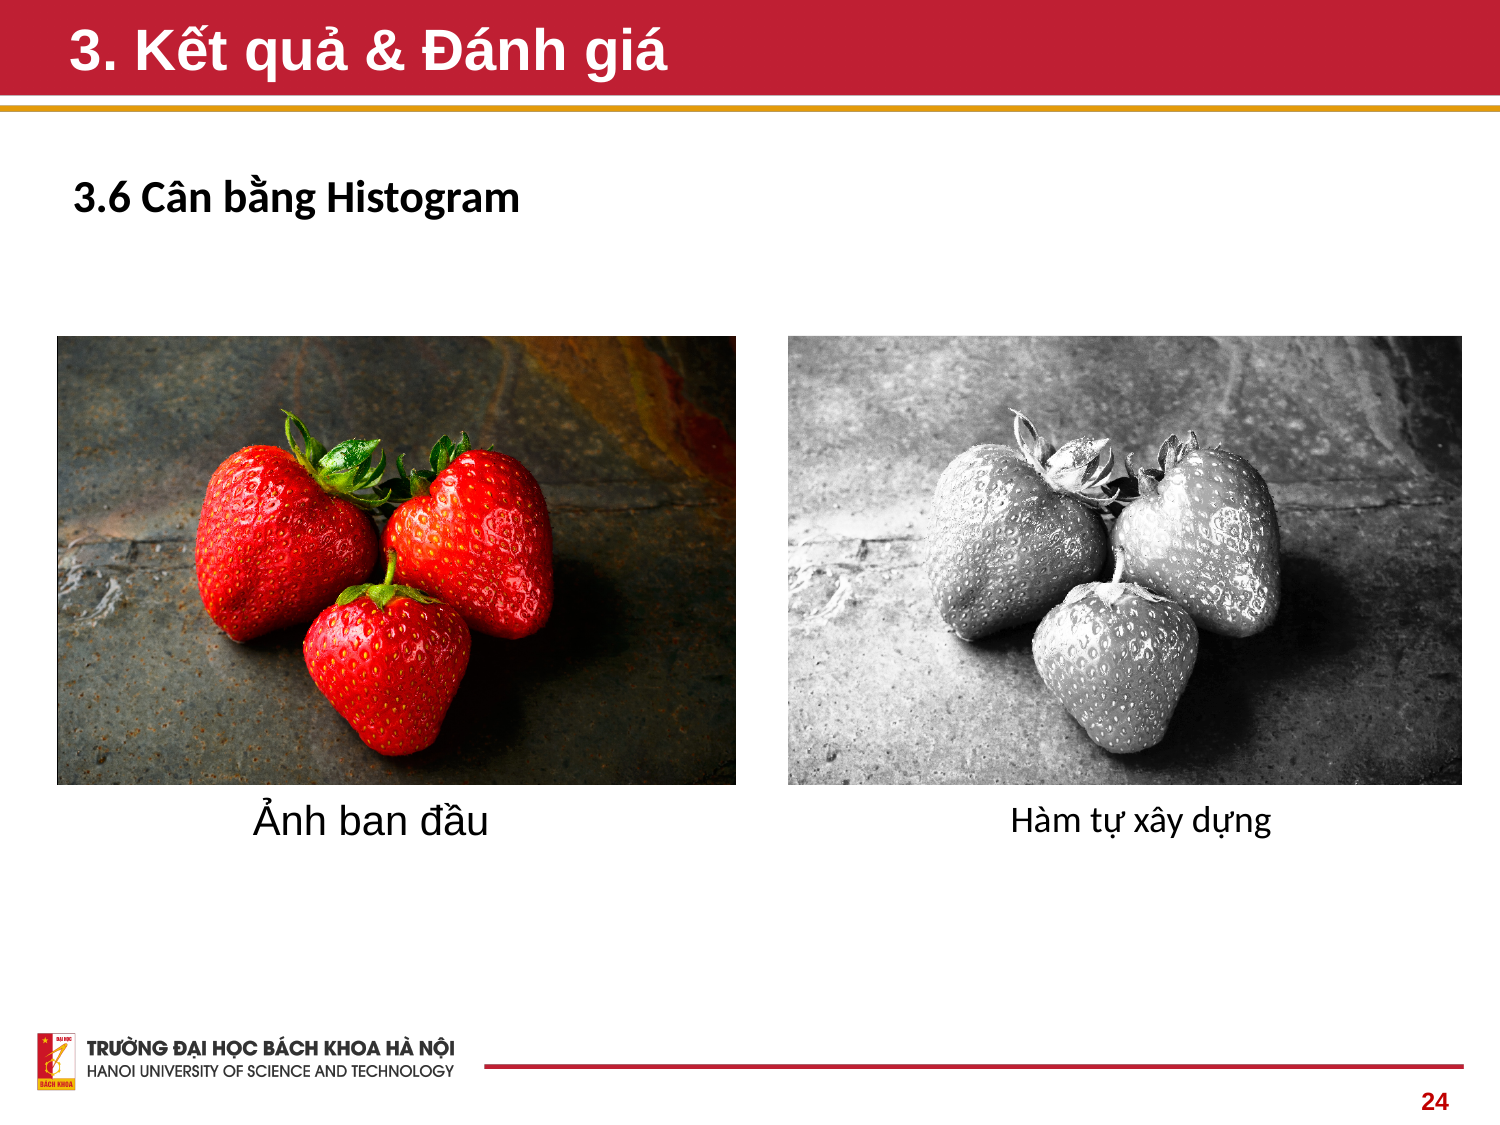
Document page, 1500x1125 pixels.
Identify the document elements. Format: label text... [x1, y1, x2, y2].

picture [0, 0, 1500, 1125]
text_box Hàm tự xây dựng [995, 787, 1287, 848]
slide_number 24 [1126, 1078, 1464, 1125]
title 3. Kết quả & Đánh giá [38, 12, 1462, 87]
text_box 3.6 Cân bằng Histogram [57, 158, 1347, 229]
text_box Ảnh ban đầu [238, 786, 505, 852]
